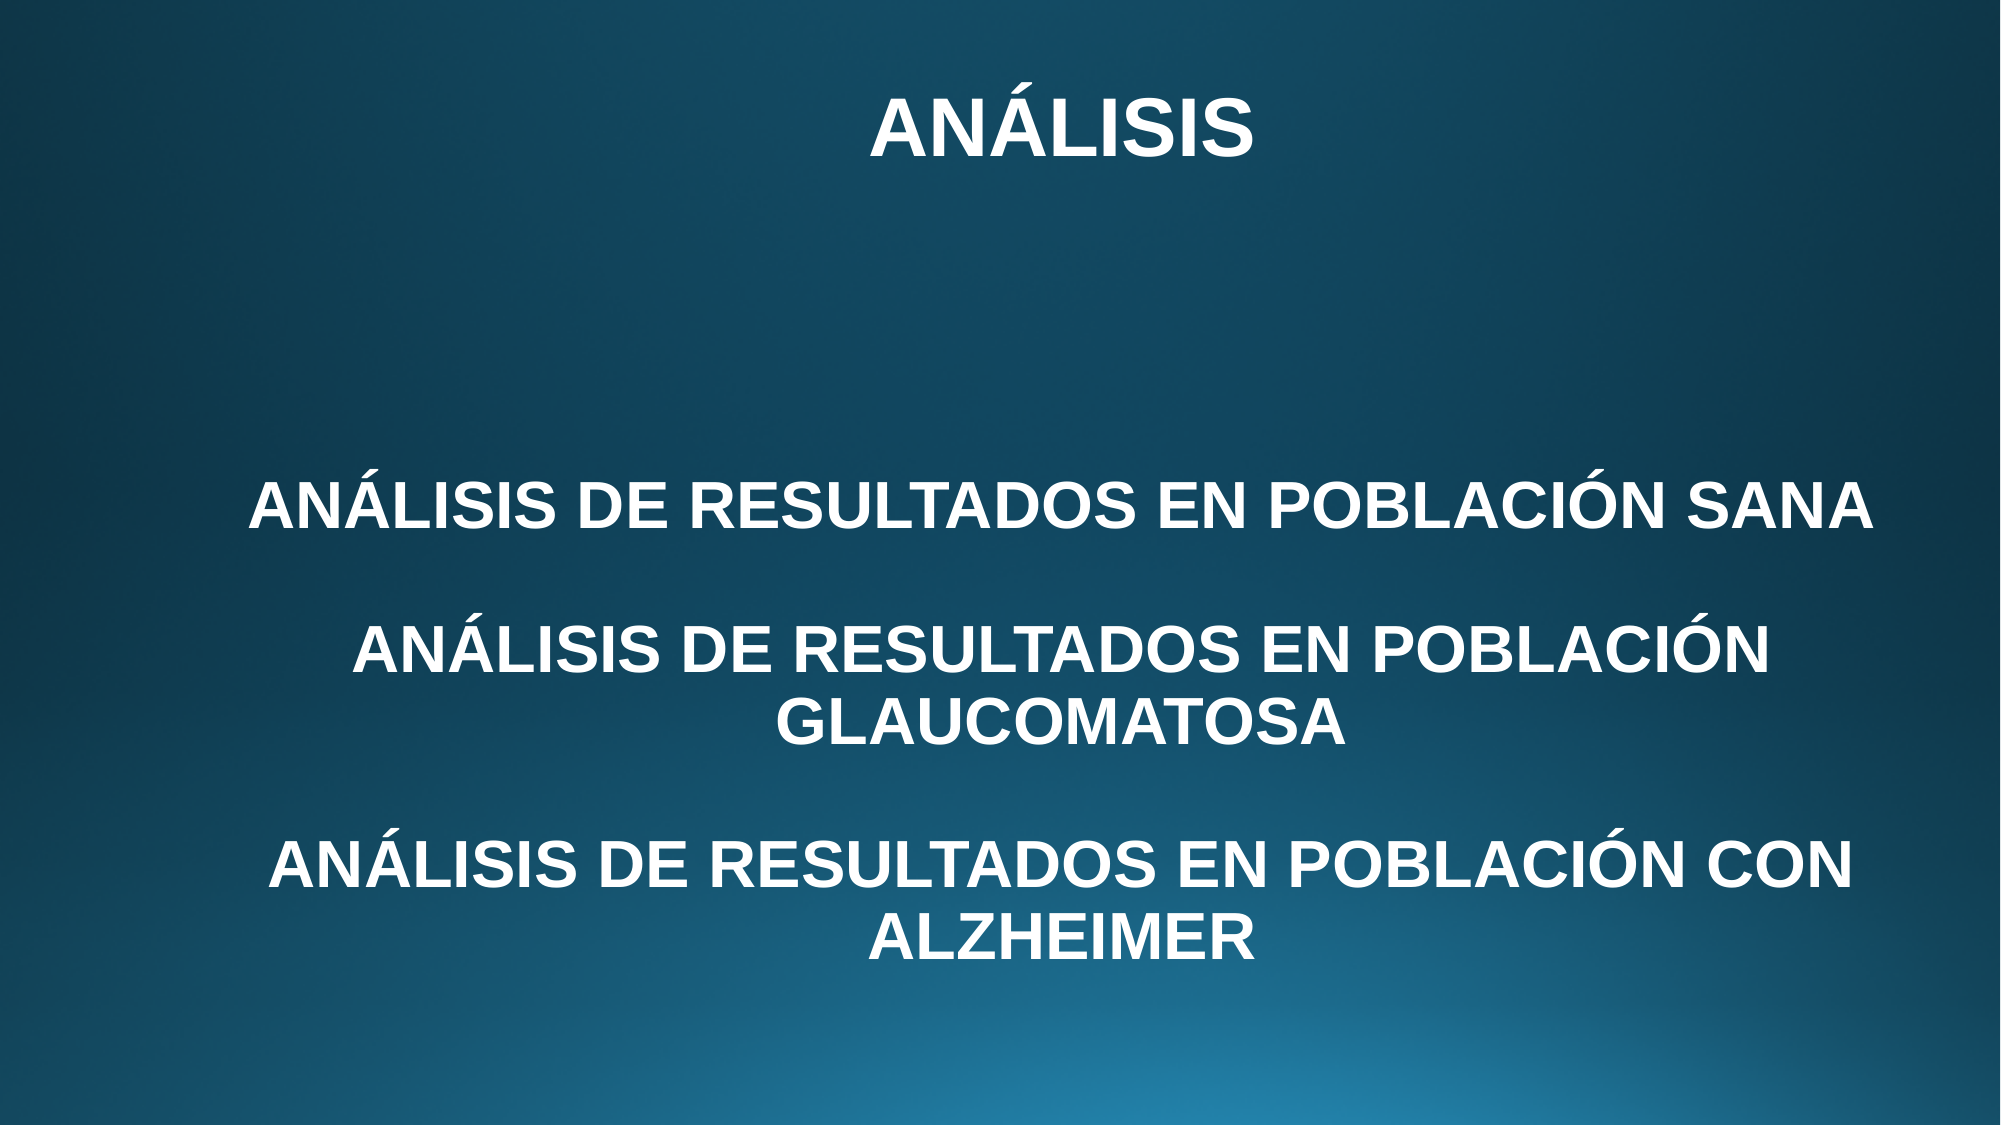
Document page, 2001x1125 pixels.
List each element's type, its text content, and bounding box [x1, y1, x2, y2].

title Análisis Análisis de resultados en población sana Análisis de resultados en población glaucomatosa Análisis de resultados en población con Alzheimer [164, 67, 1960, 841]
picture [0, 0, 2001, 1125]
